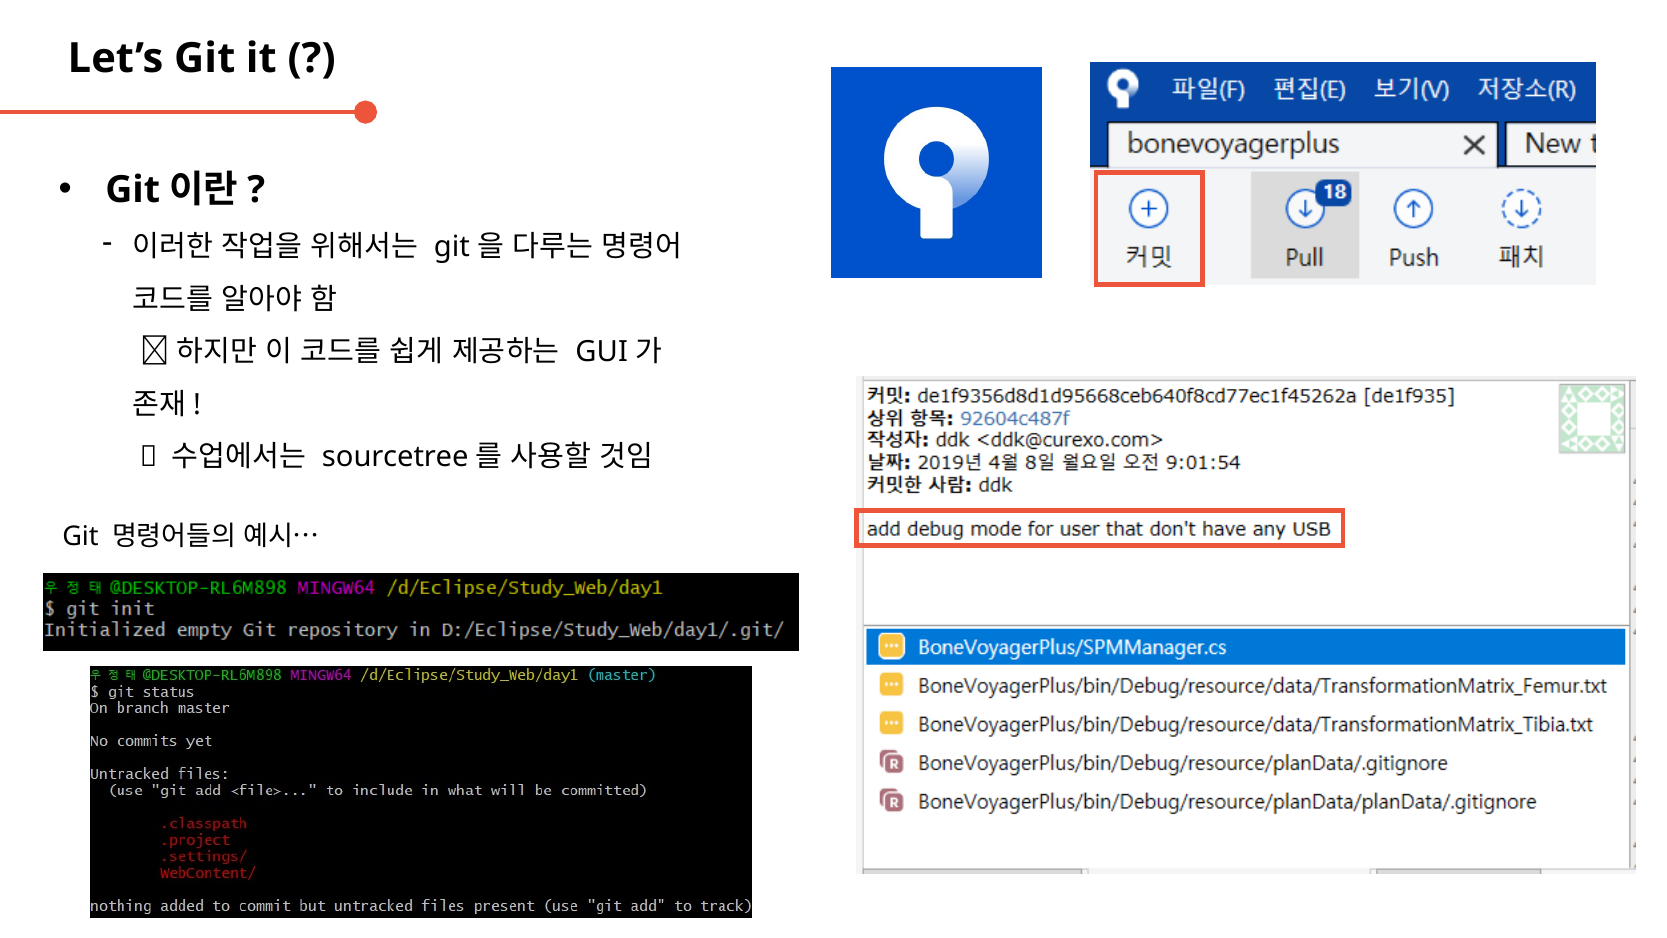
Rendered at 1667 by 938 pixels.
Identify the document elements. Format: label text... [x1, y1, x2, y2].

picture [43, 573, 799, 651]
text_box Let’s Git it (?) [52, 23, 964, 88]
text_box Git이란? 이러한 작업을 위해서는 git을 다루는 명령어 코드를 알아야 함  하지만 이 코드를 쉽게 제공하는 GUI가 존재!  수업에서는 sourcetree를 사용할 것임 [43, 135, 719, 480]
picture [831, 67, 1042, 278]
picture [856, 376, 1636, 874]
picture [90, 666, 752, 918]
text_box Git 명령어들의 예시… [47, 510, 335, 558]
picture [1090, 62, 1596, 285]
